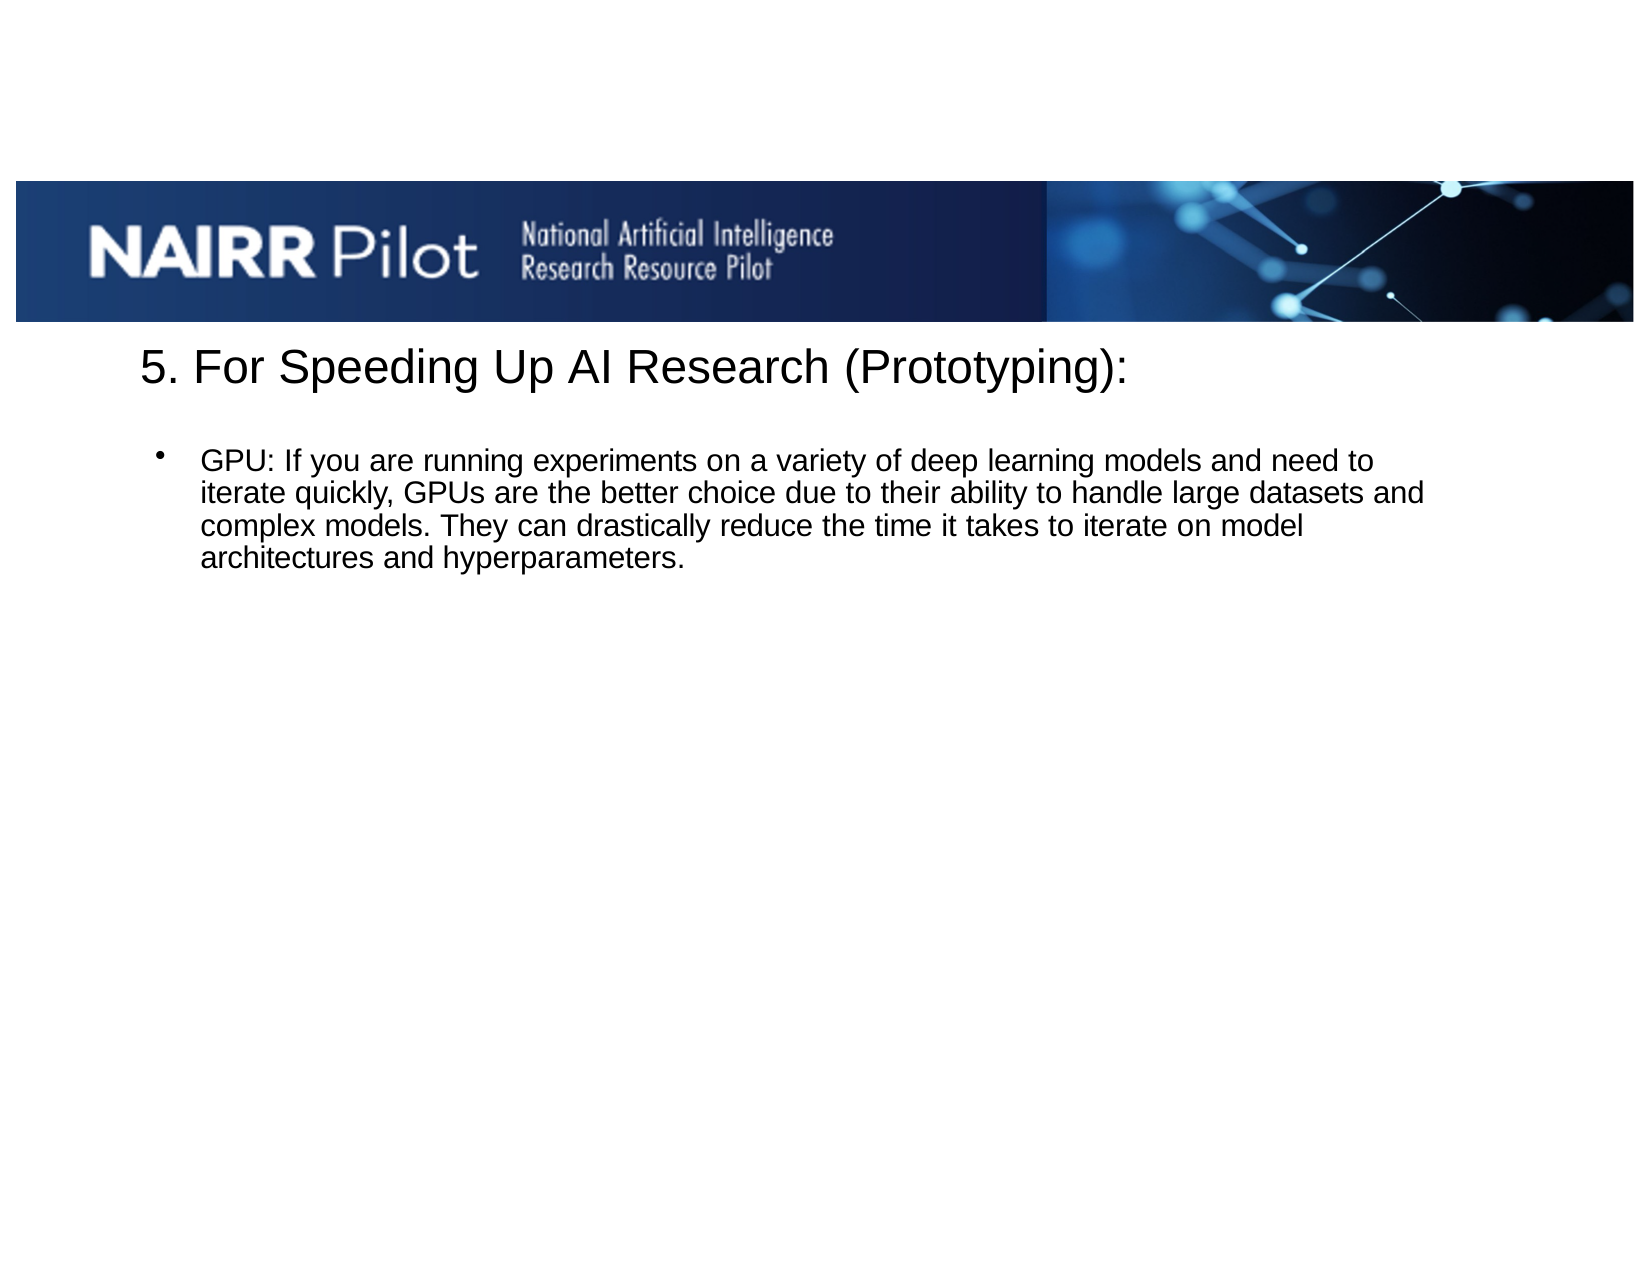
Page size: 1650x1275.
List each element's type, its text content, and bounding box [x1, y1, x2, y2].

title 5. For Speeding Up AI Research (Prototyping): [137, 333, 1458, 549]
text_box GPU: If you are running experiments on a variety of deep learning models and need to iterate quickly, GPUs are the better choice due to their ability to handle large datasets and complex models. They can drastically reduce the time it takes to iterate on model architectures and hyperparameters. [152, 438, 1454, 576]
picture [16, 181, 1634, 322]
